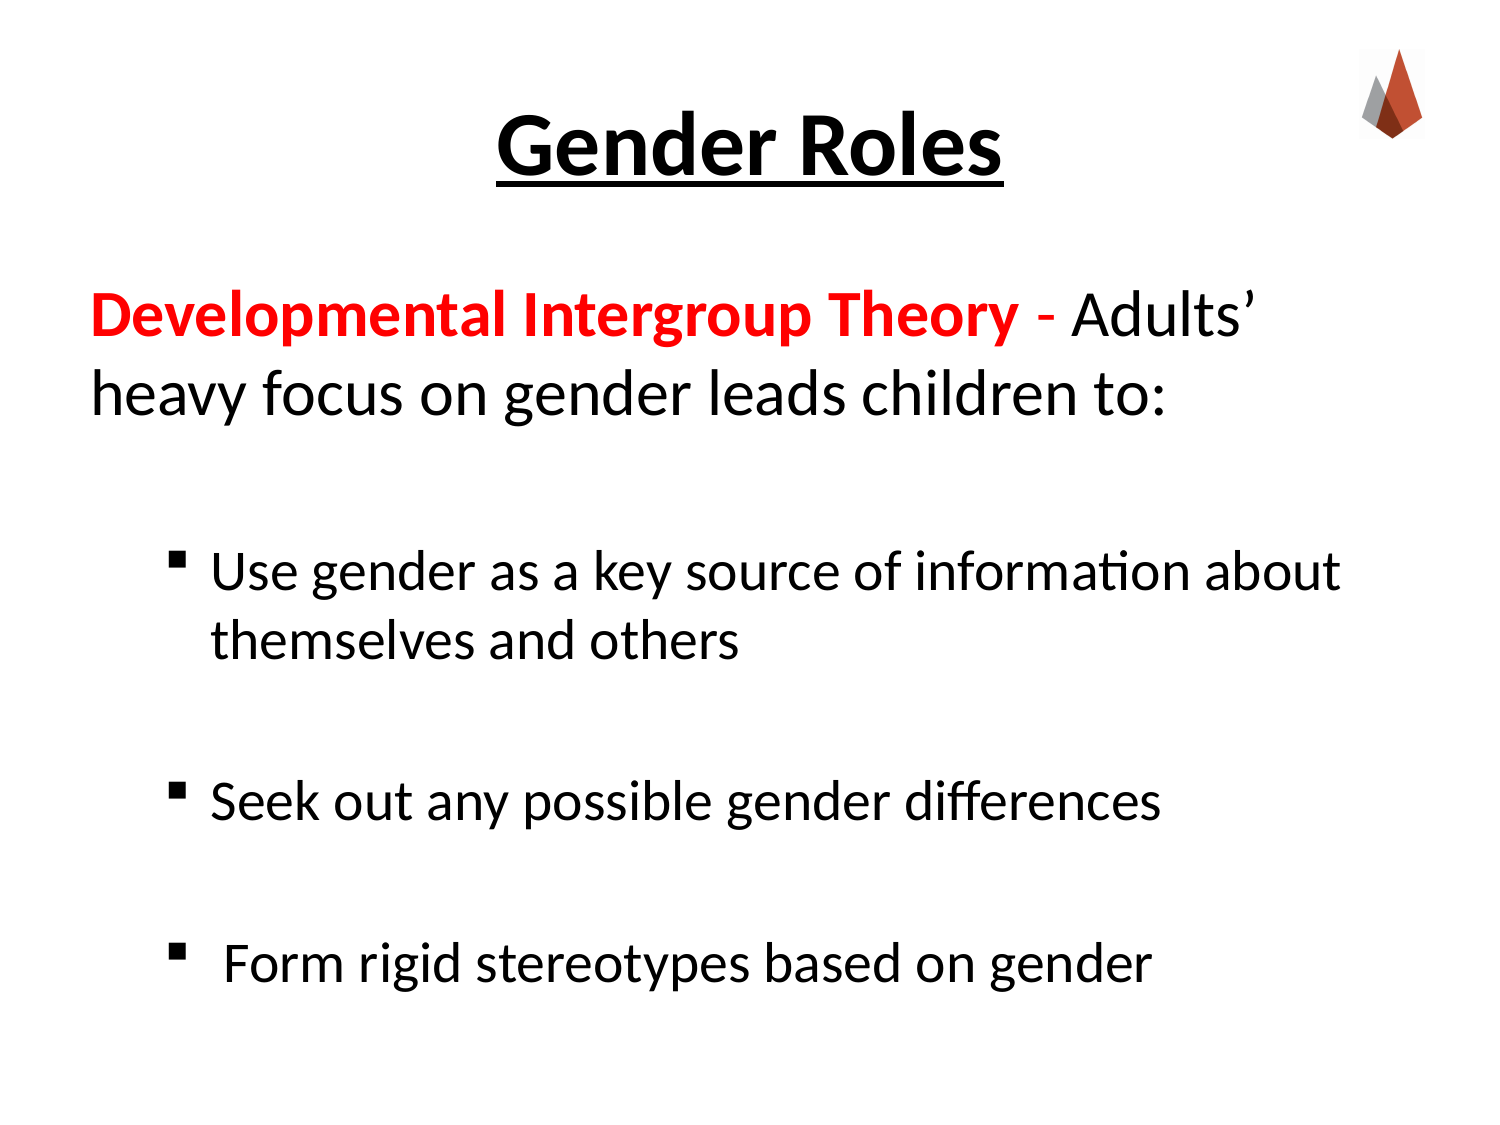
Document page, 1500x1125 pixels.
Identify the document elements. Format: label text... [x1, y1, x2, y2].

title Gender Roles [75, 45, 1425, 233]
list Developmental Intergroup Theory - Adults’ heavy focus on gender leads children to: Use gender as a key source of information about themselves and others Seek out any possible gender differences Form rigid stereotypes based on gender [75, 262, 1425, 1005]
